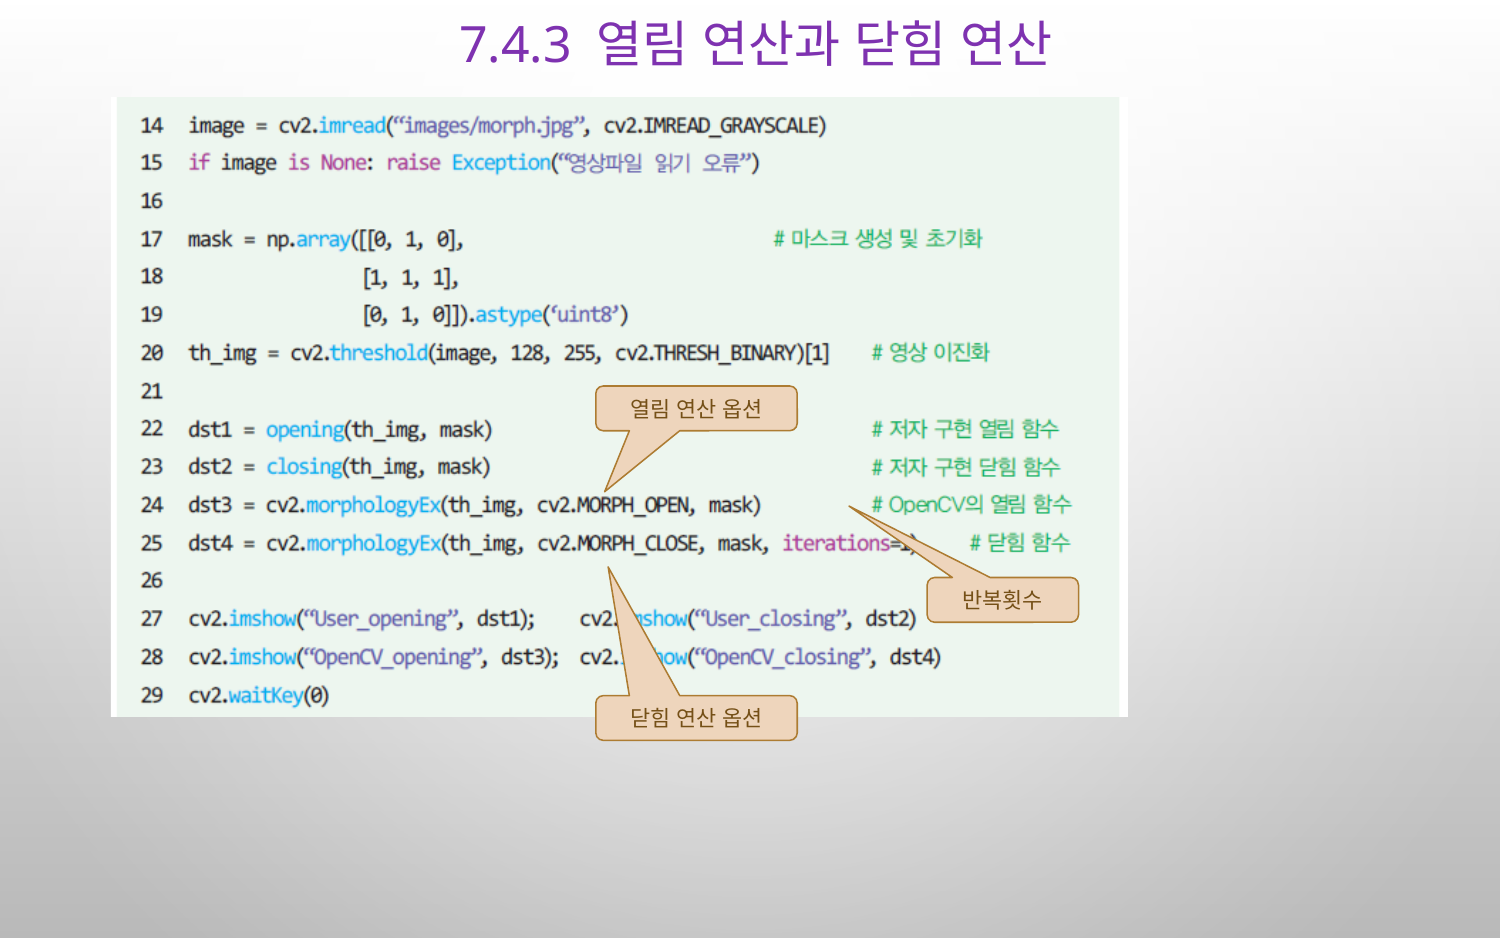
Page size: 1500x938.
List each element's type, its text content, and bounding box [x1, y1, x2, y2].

picture [0, 0, 1500, 938]
title 7.4.3 열림 연산과 닫힘 연산 [53, 3, 1459, 89]
text_box 닫힘 연산 옵션 [595, 726, 799, 742]
